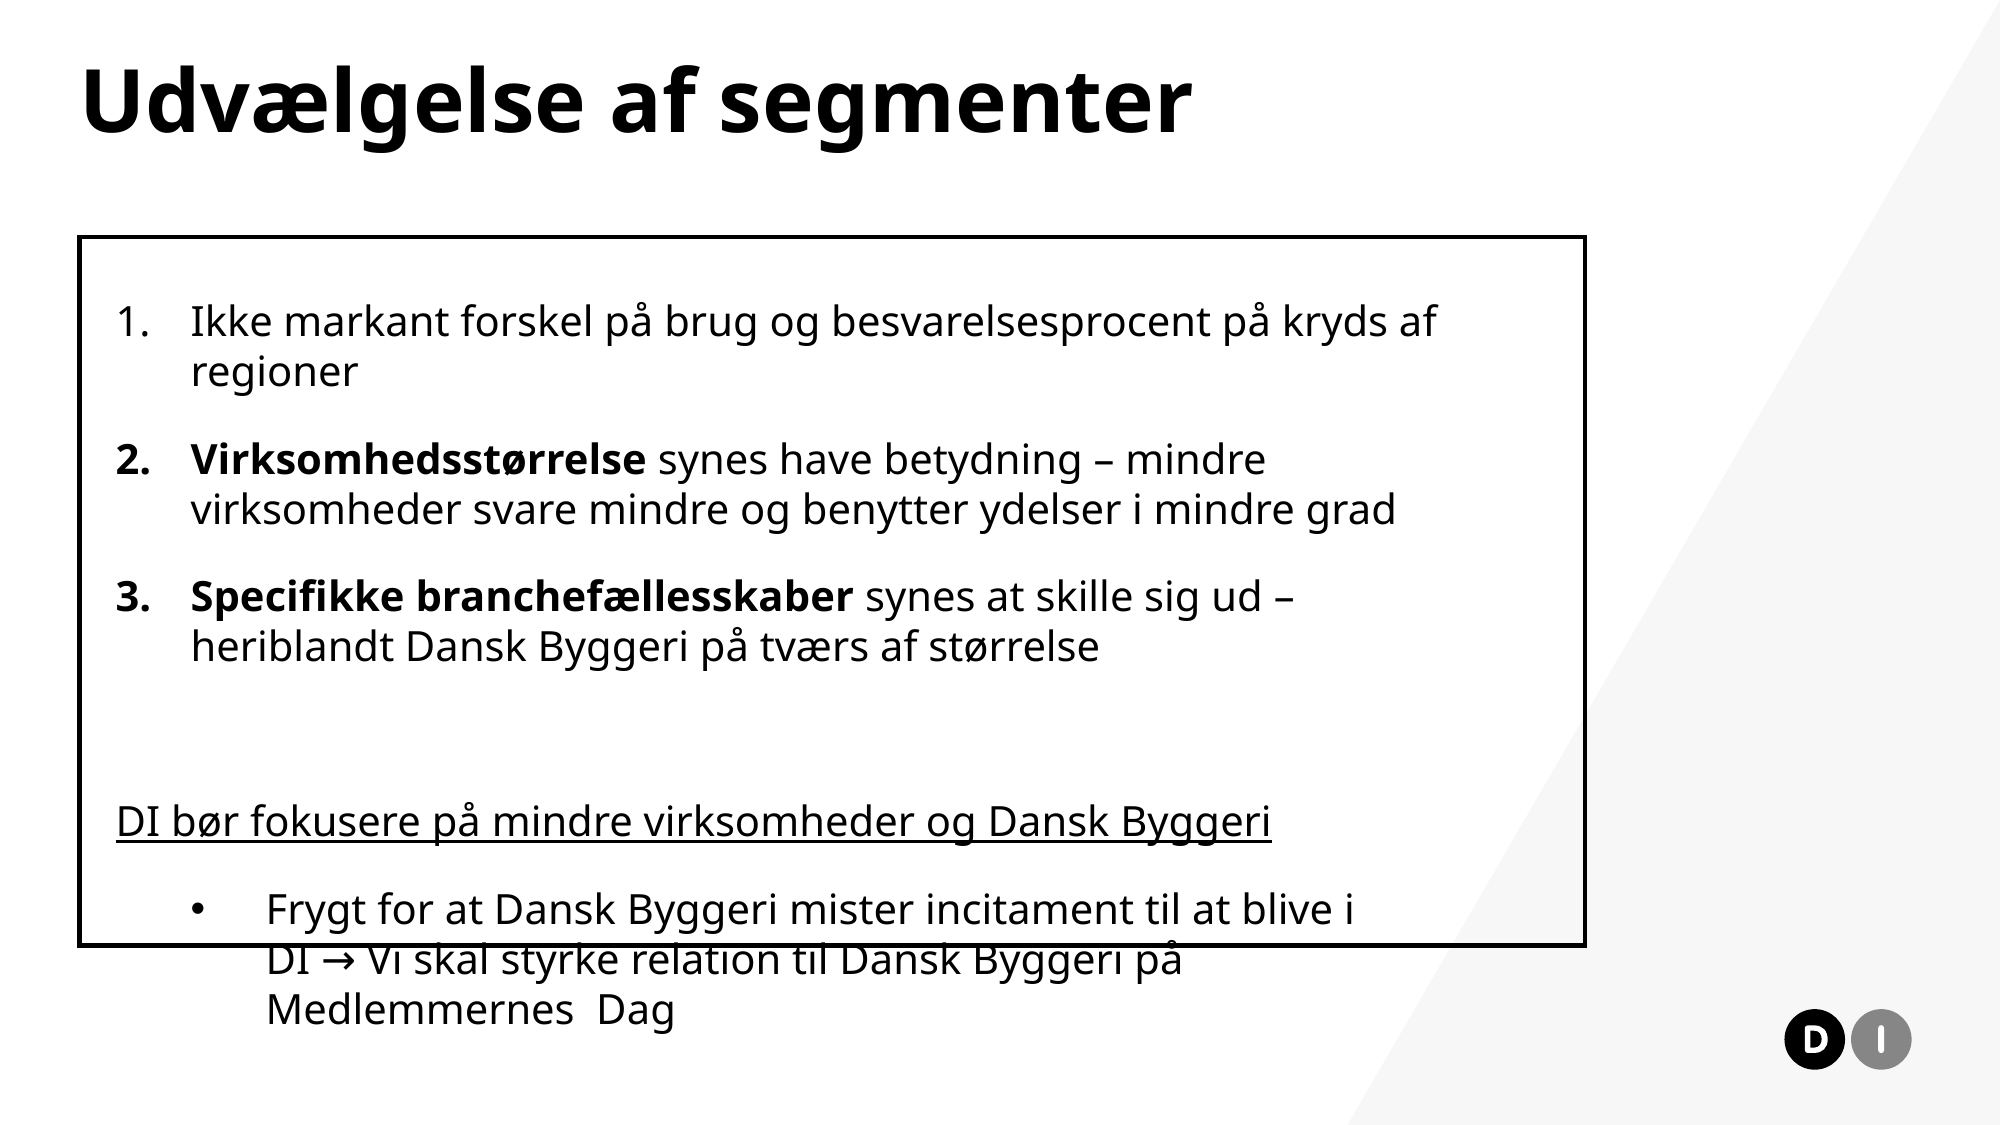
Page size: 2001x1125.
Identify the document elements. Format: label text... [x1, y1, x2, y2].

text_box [79, 237, 1586, 1125]
title Udvælgelse af segmenter [79, 52, 1902, 183]
